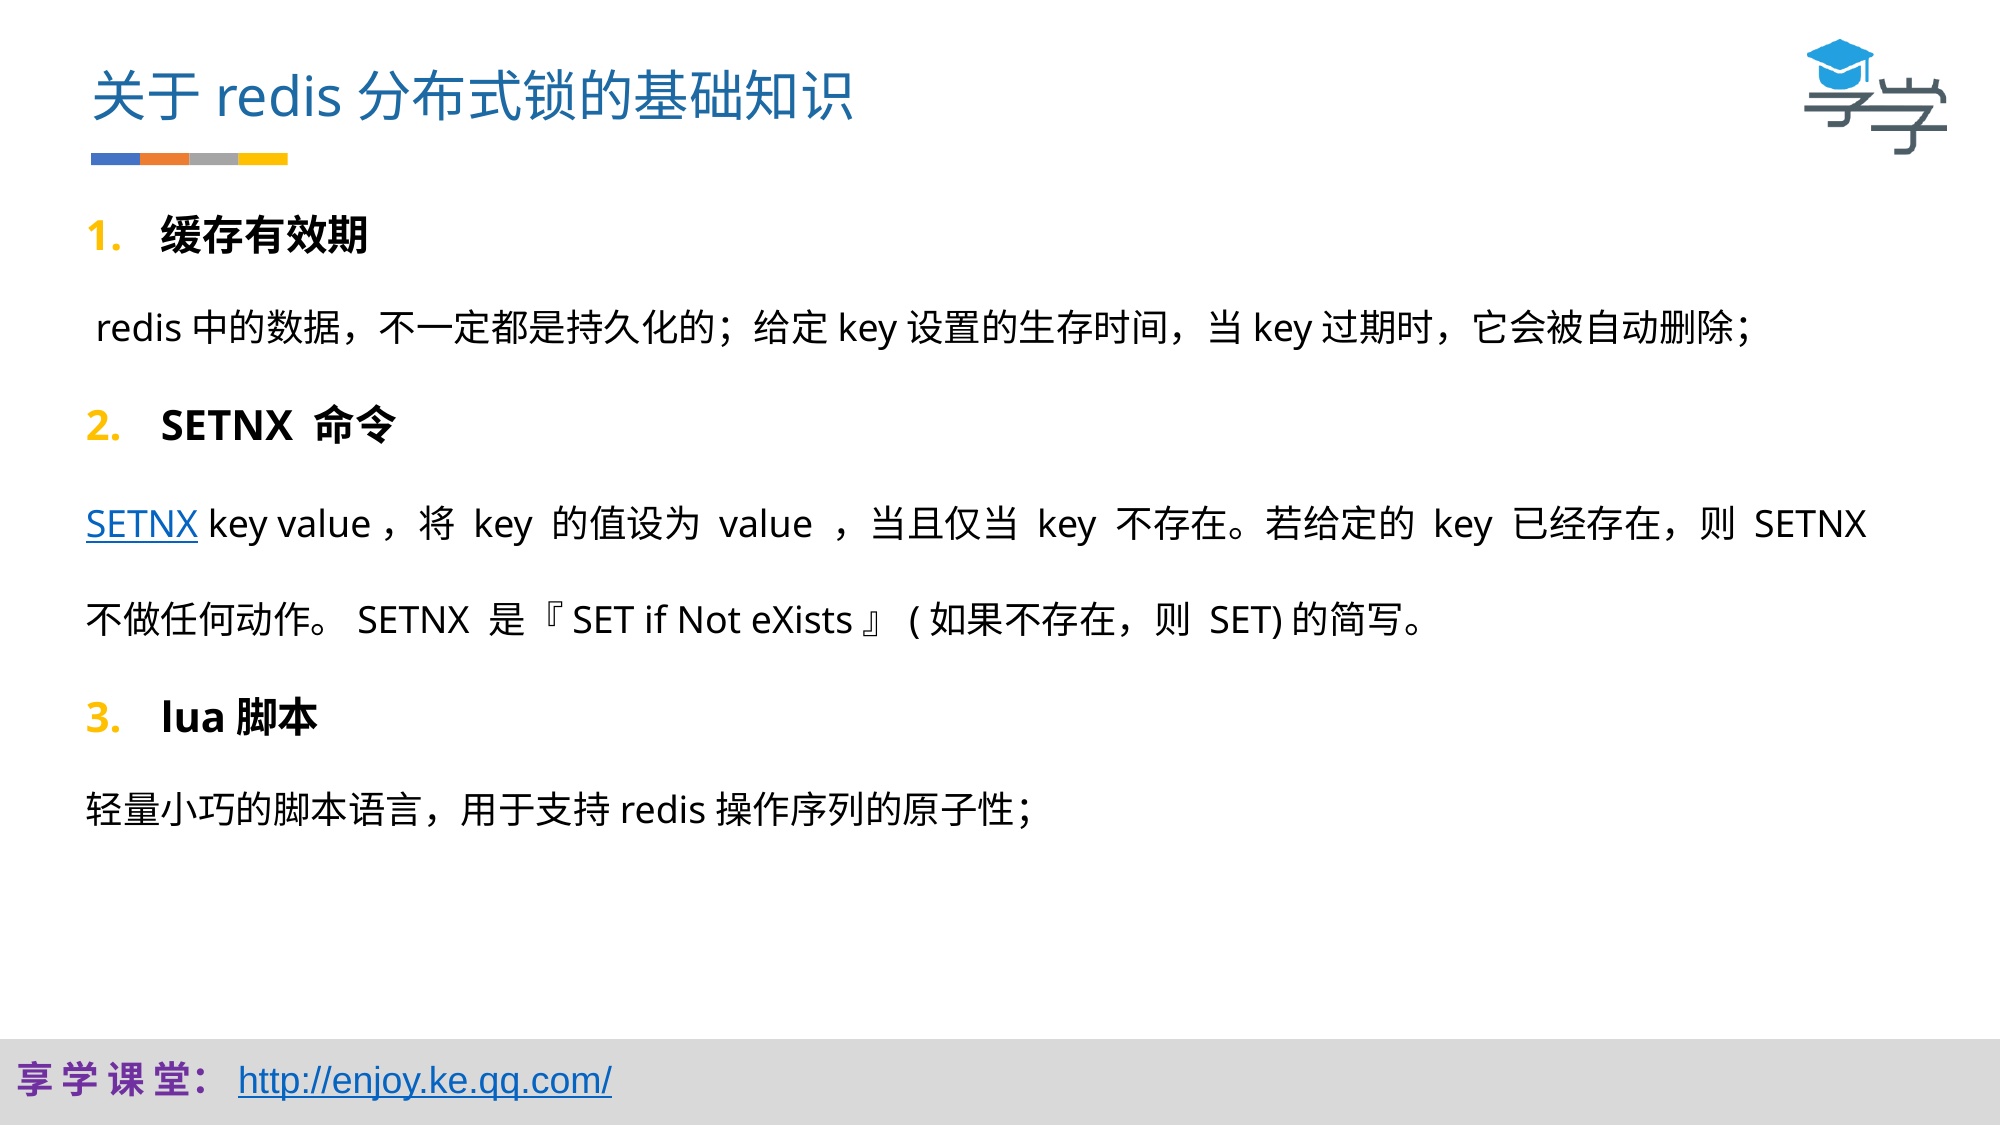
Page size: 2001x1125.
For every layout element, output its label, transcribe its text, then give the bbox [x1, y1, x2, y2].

text_box 缓存有效期 redis中的数据，不一定都是持久化的；给定key设置的生存时间，当key过期时，它会被自动删除； SETNX 命令 SETNX key value，将 key 的值设为 value ，当且仅当 key 不存在。若给定的 key 已经存在，则 SETNX 不做任何动作。SETNX 是『SET if Not eXists』(如果不存在，则 SET)的简写。 lua脚本 轻量小巧的脚本语言，用于支持redis操作序列的原子性； [52, 151, 1915, 929]
text_box 关于redis分布式锁的基础知识 [90, 60, 1359, 128]
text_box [90, 152, 288, 166]
picture [1799, 20, 1952, 173]
